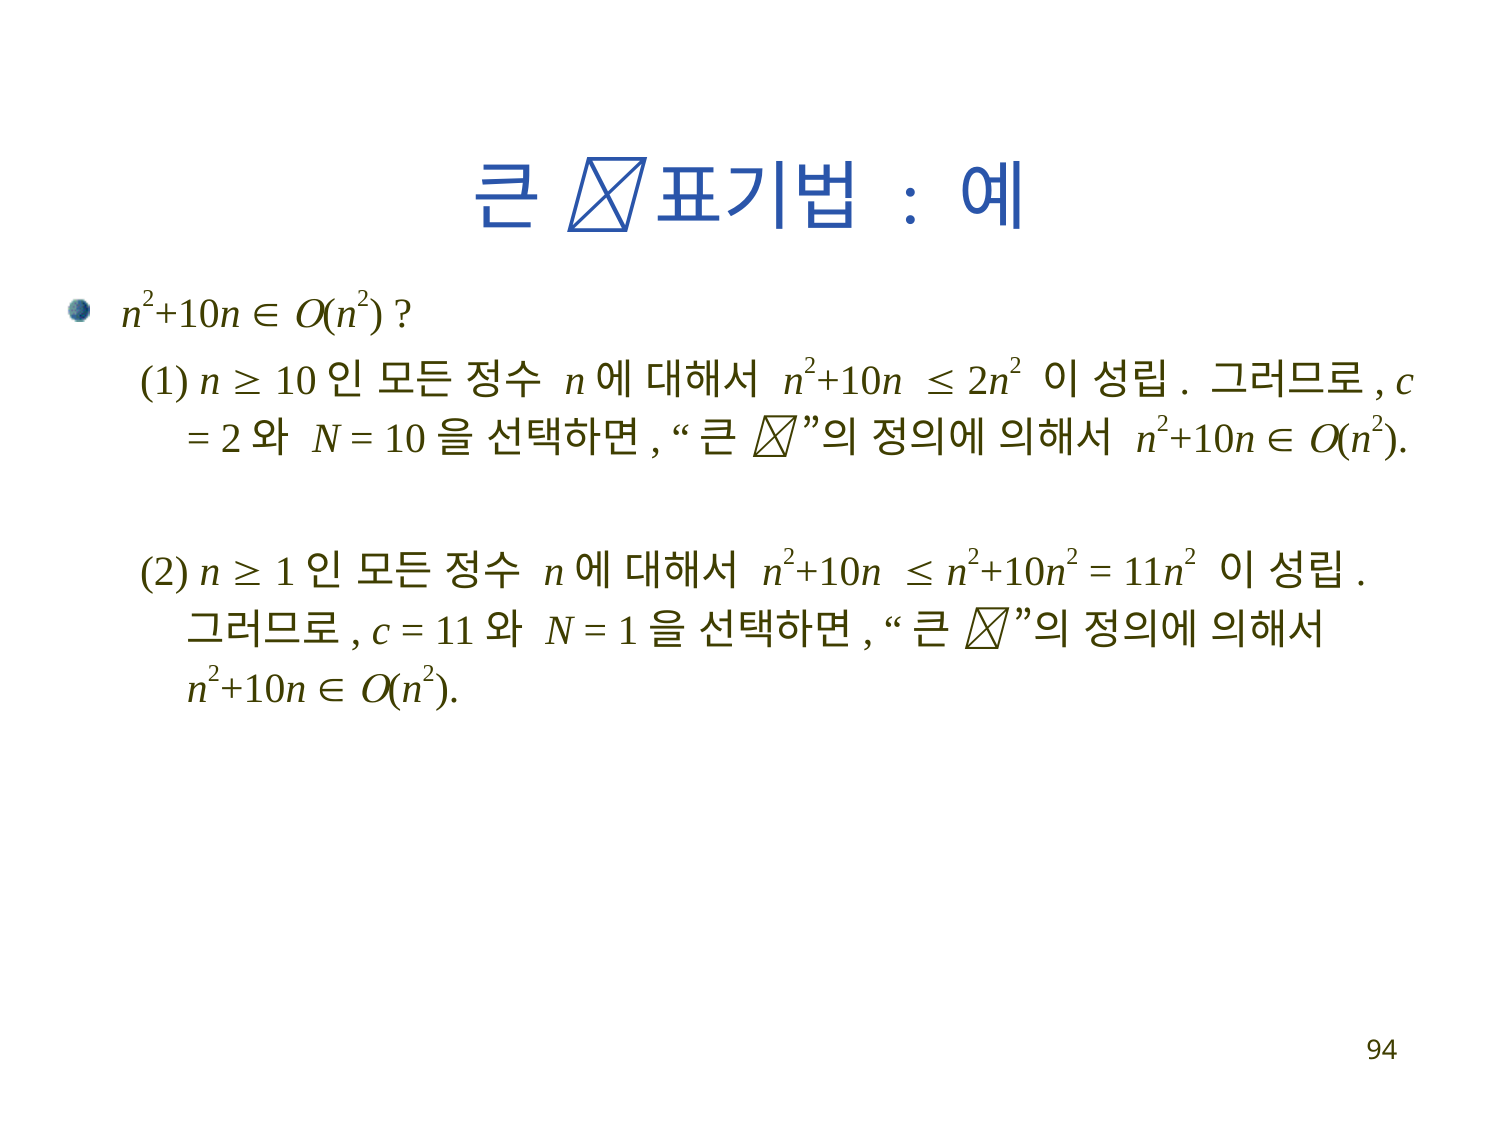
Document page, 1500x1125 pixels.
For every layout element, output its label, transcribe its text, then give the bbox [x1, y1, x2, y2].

list n2+10n  (n2) ? (1) n  10인 모든 정수 n에 대해서 n2+10n  2n2 이 성립. 그러므로, c = 2와 N = 10을 선택하면, “큰  ”의 정의에 의해서 n2+10n  (n2). (2) n  1인 모든 정수 n에 대해서 n2+10n  n2+10n2 = 11n2 이 성립. 그러므로, c = 11와 N = 1을 선택하면, “큰  ”의 정의에 의해서 n2+10n  (n2). [49, 274, 1451, 963]
text_box 큰  표기법 : 예 [112, 99, 1388, 288]
picture [65, 296, 90, 322]
slide_number 94 [1099, 1024, 1413, 1101]
